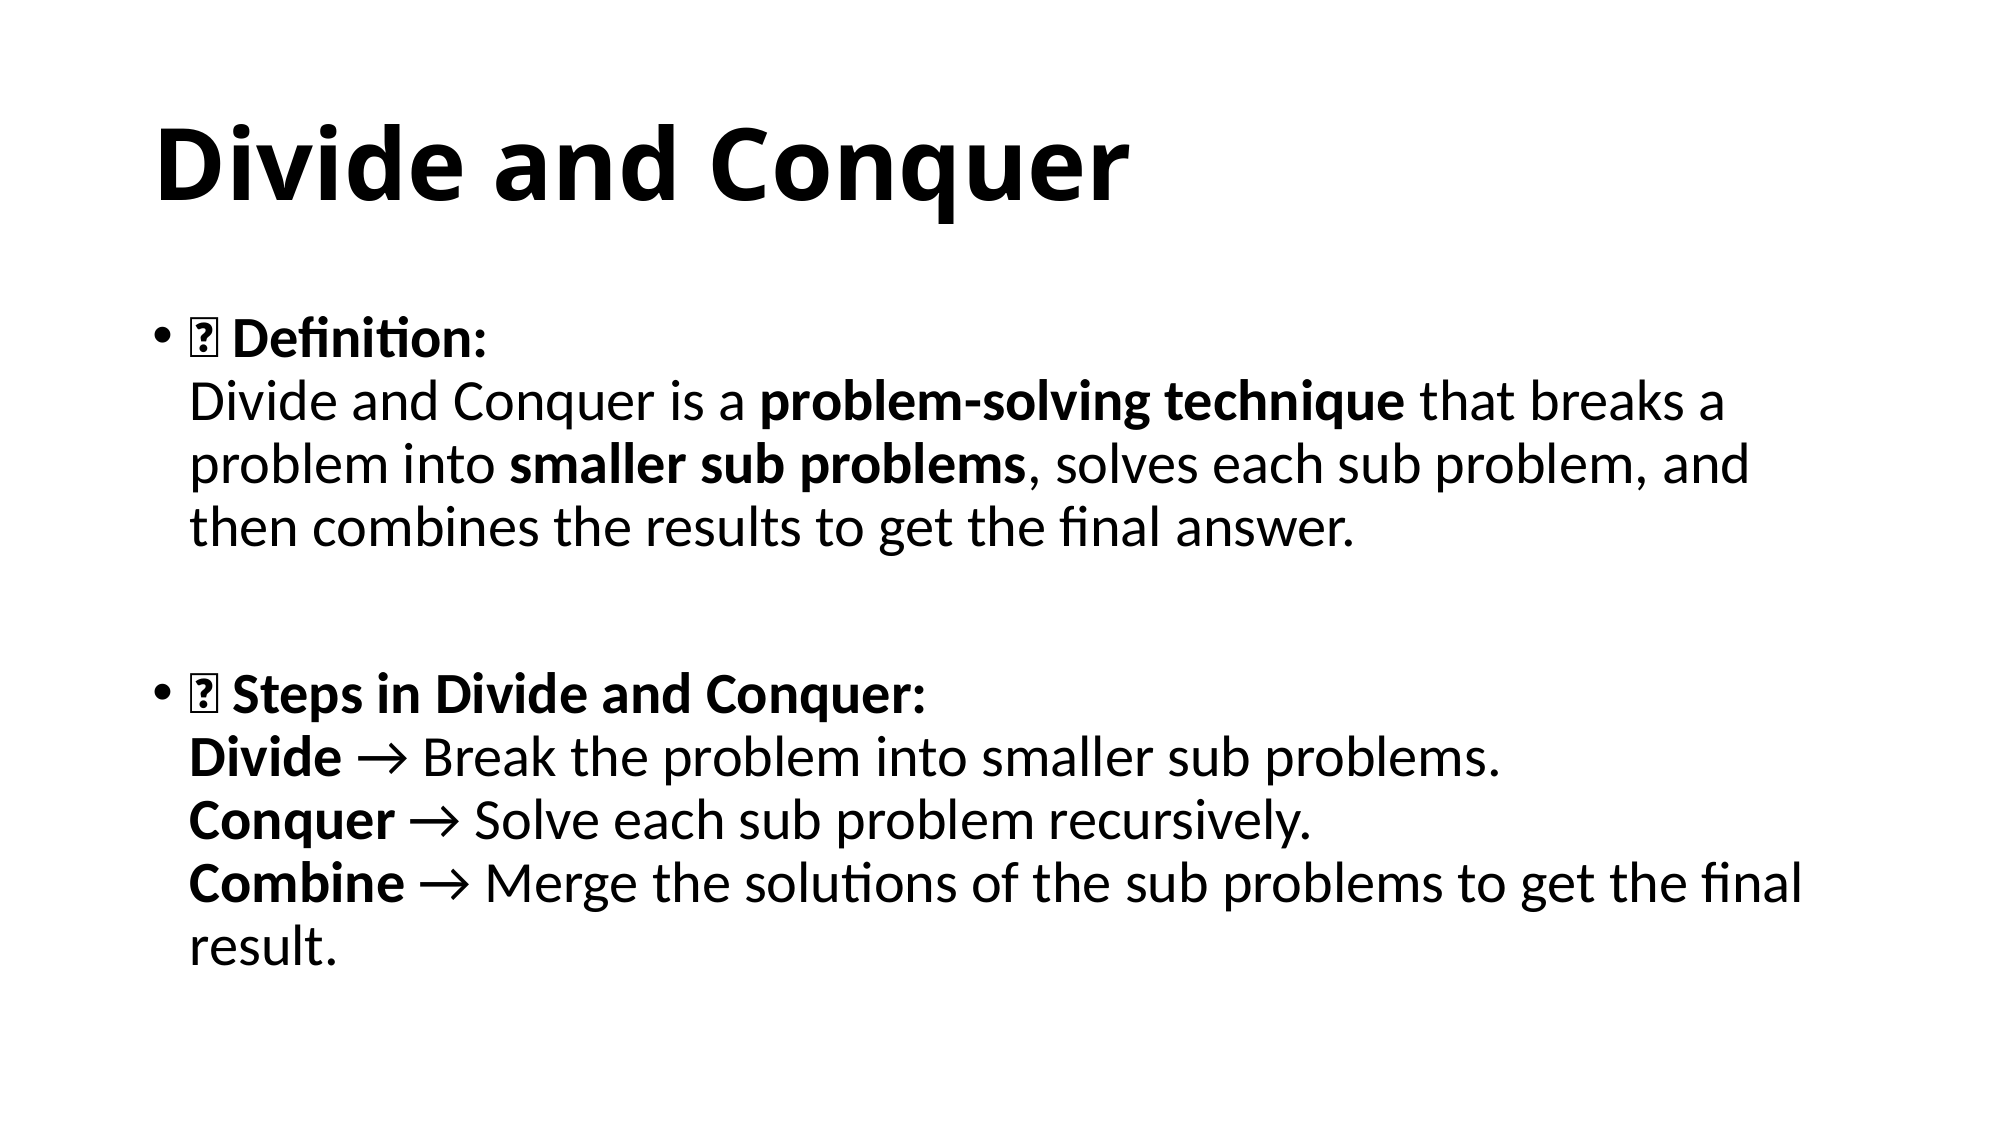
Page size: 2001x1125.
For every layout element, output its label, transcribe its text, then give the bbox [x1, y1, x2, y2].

list 🔹 Definition: Divide and Conquer is a problem-solving technique that breaks a problem into smaller sub problems, solves each sub problem, and then combines the results to get the final answer. 🔹 Steps in Divide and Conquer: Divide → Break the problem into smaller sub problems. Conquer → Solve each sub problem recursively. Combine → Merge the solutions of the sub problems to get the final result. [137, 299, 1863, 1014]
title Divide and Conquer [137, 59, 1863, 278]
